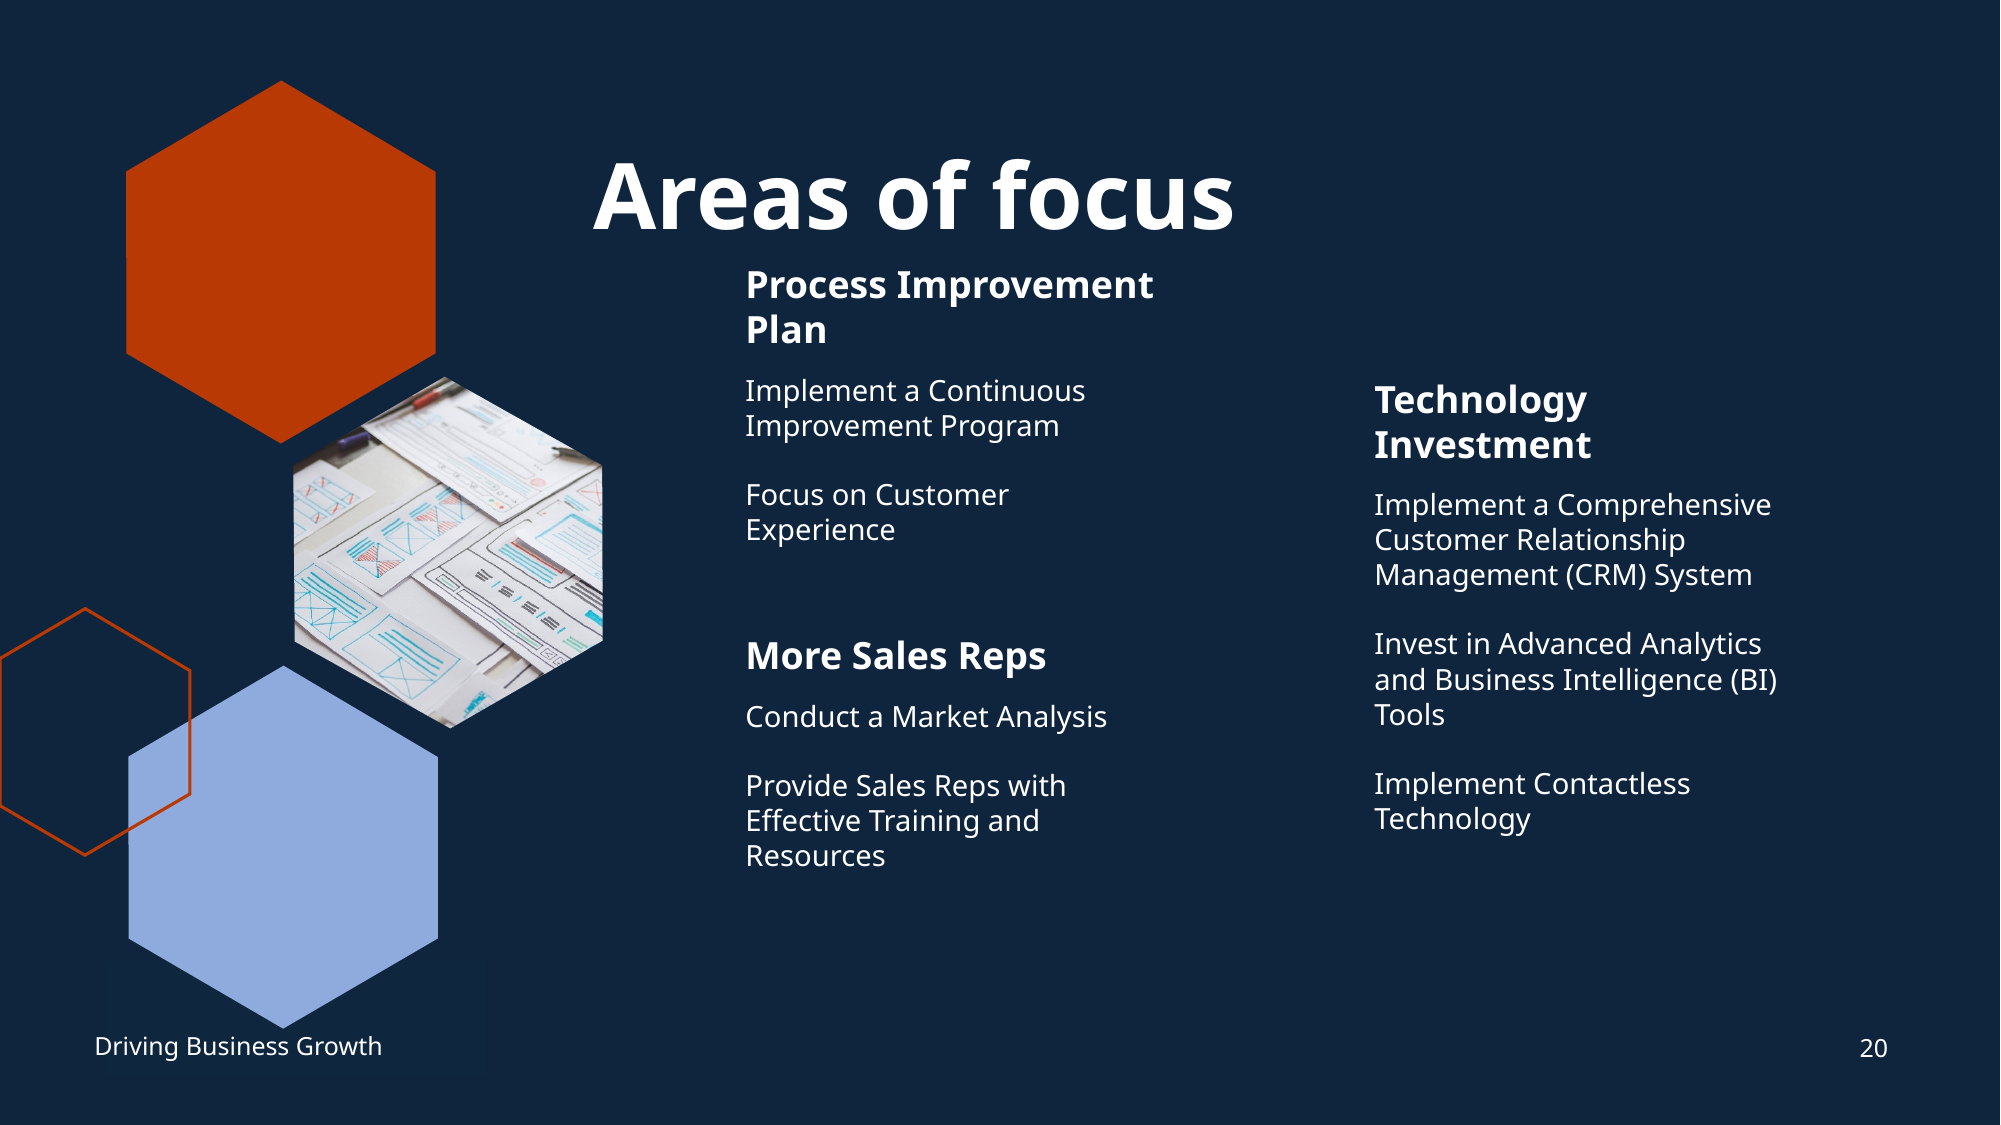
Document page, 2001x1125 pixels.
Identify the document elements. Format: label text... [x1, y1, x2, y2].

list More Sales Reps [730, 588, 1232, 685]
picture [293, 376, 603, 729]
title Areas of focus [578, 39, 1661, 258]
list Technology Investment [1359, 376, 1795, 474]
list Implement a Comprehensive Customer Relationship Management (CRM) System Invest in Advanced Analytics and Business Intelligence (BI) Tools Implement Contactless Technology [1359, 478, 1795, 762]
text_box Implement a Continuous Improvement Program Focus on Customer Experience [730, 364, 1166, 648]
list Conduct a Market Analysis Provide Sales Reps with Effective Training and Resources [730, 690, 1166, 974]
text_box Process Improvement Plan [730, 262, 1232, 359]
text_box Driving Business Growth [79, 1023, 755, 1083]
text_box 20 [1836, 1019, 1912, 1080]
